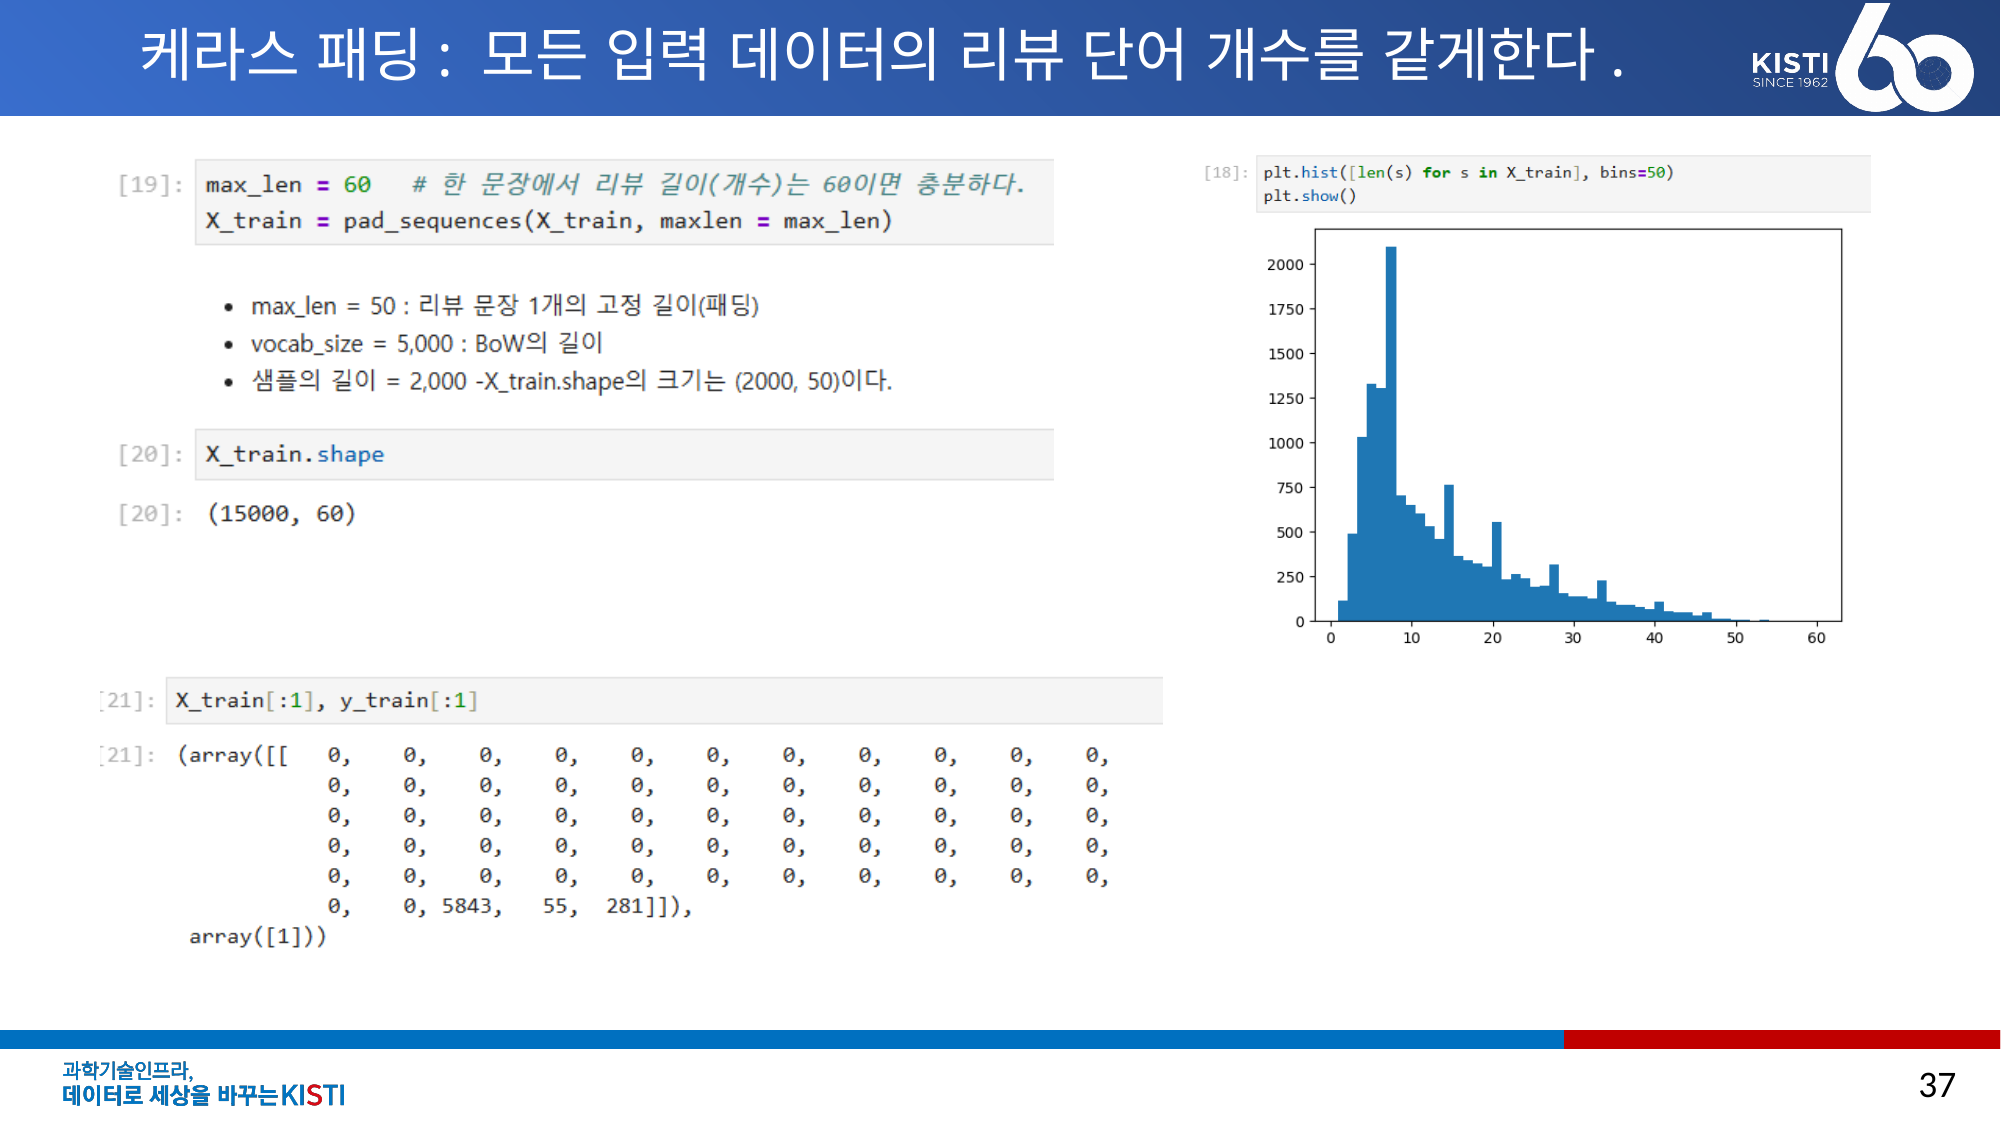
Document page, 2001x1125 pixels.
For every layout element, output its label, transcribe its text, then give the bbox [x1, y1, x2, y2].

picture [117, 139, 1054, 545]
slide_number 37 [1594, 1053, 1971, 1113]
picture [63, 1061, 344, 1106]
picture [1199, 150, 1871, 658]
picture [100, 670, 1163, 962]
picture [1753, 3, 1974, 112]
title 케라스 패딩: 모든 입력 데이터의 리뷰 단어 개수를 같게한다. [53, 1, 1728, 114]
